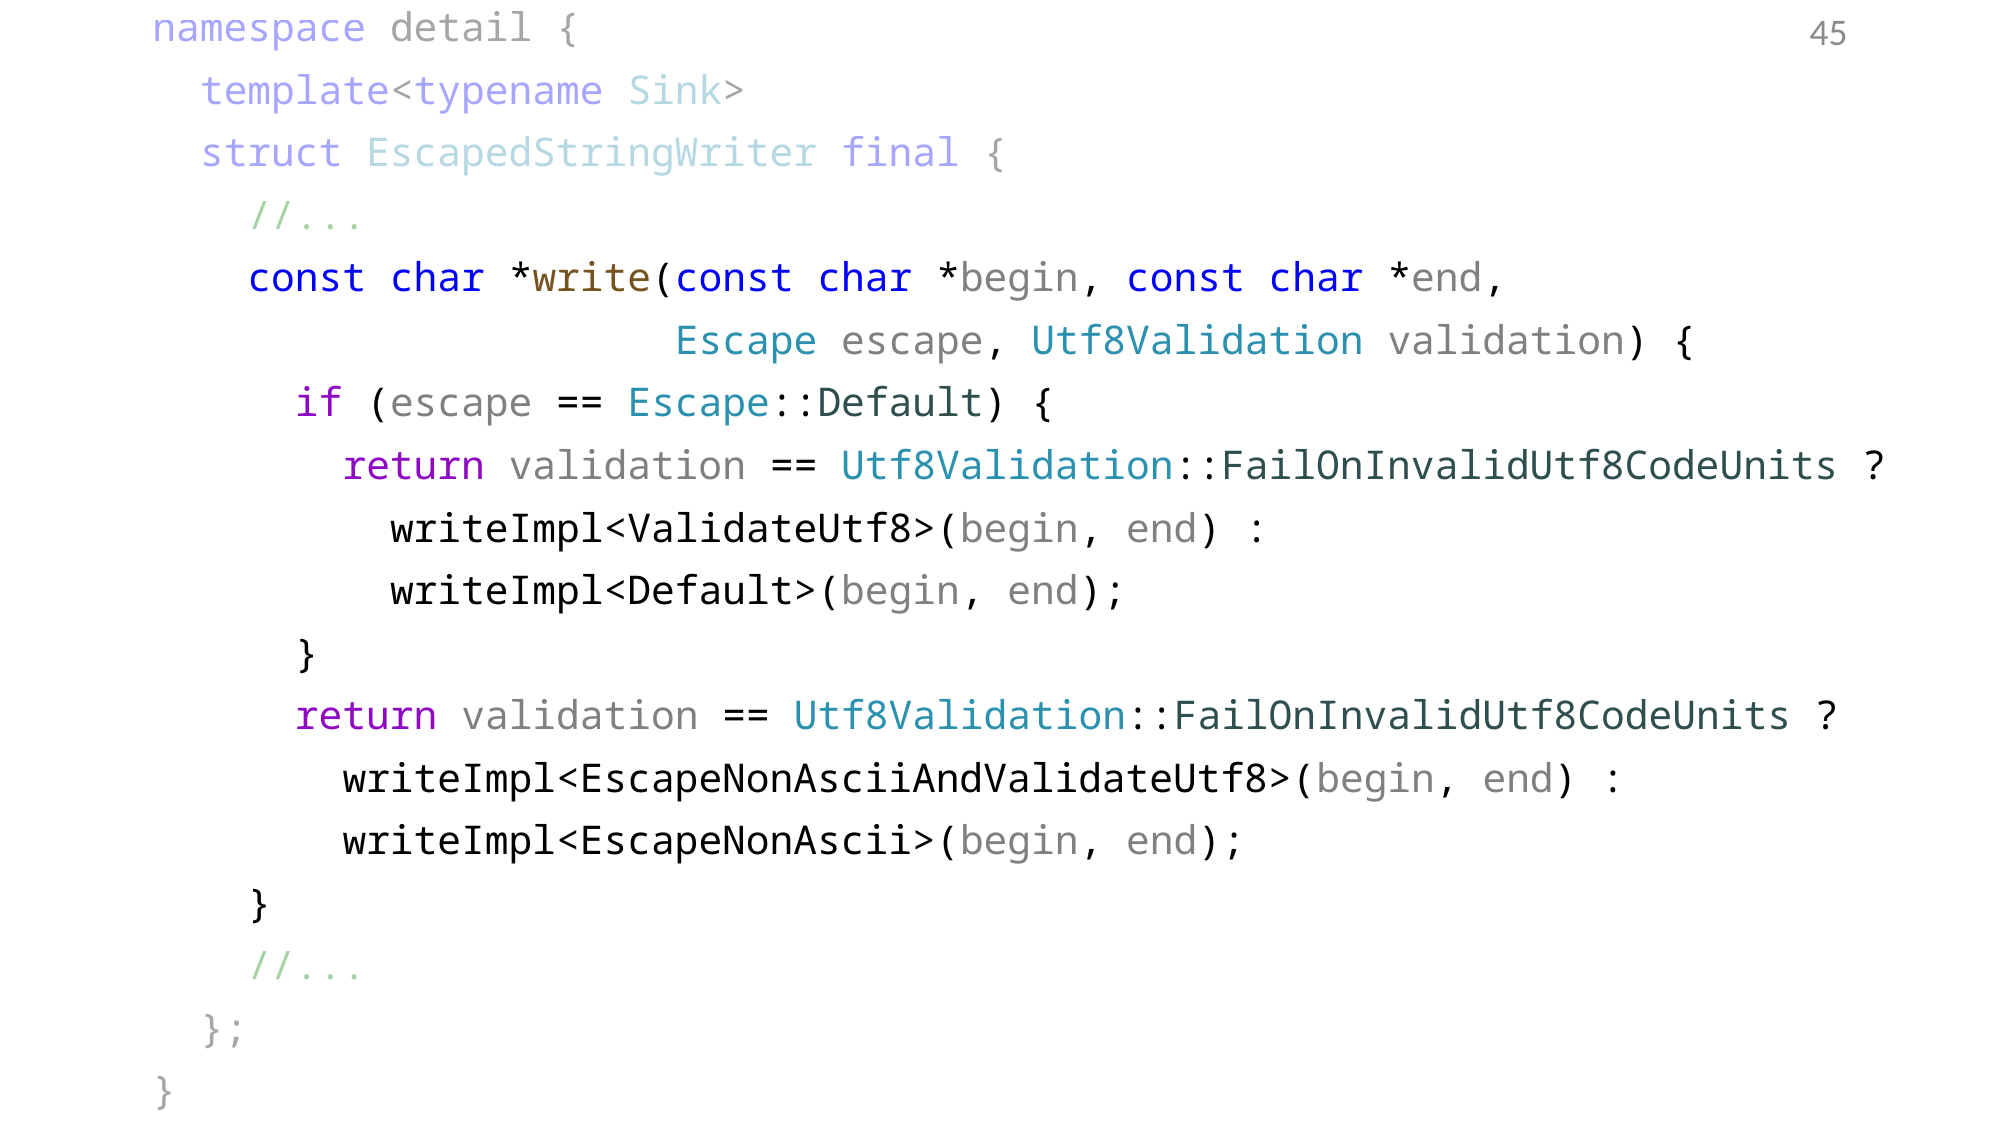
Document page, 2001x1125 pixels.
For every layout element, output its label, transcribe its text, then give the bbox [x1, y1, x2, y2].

list namespace detail { template<typename Sink> struct EscapedStringWriter final { //... const char *write(const char *begin, const char *end, Escape escape, Utf8Validation validation) { if (escape == Escape::Default) { return validation == Utf8Validation::FailOnInvalidUtf8CodeUnits ? writeImpl<ValidateUtf8>(begin, end) : writeImpl<Default>(begin, end); } return validation == Utf8Validation::FailOnInvalidUtf8CodeUnits ? writeImpl<EscapeNonAsciiAndValidateUtf8>(begin, end) : writeImpl<EscapeNonAscii>(begin, end); } //... }; } [137, 0, 2000, 1125]
slide_number 45 [1412, 0, 1863, 60]
